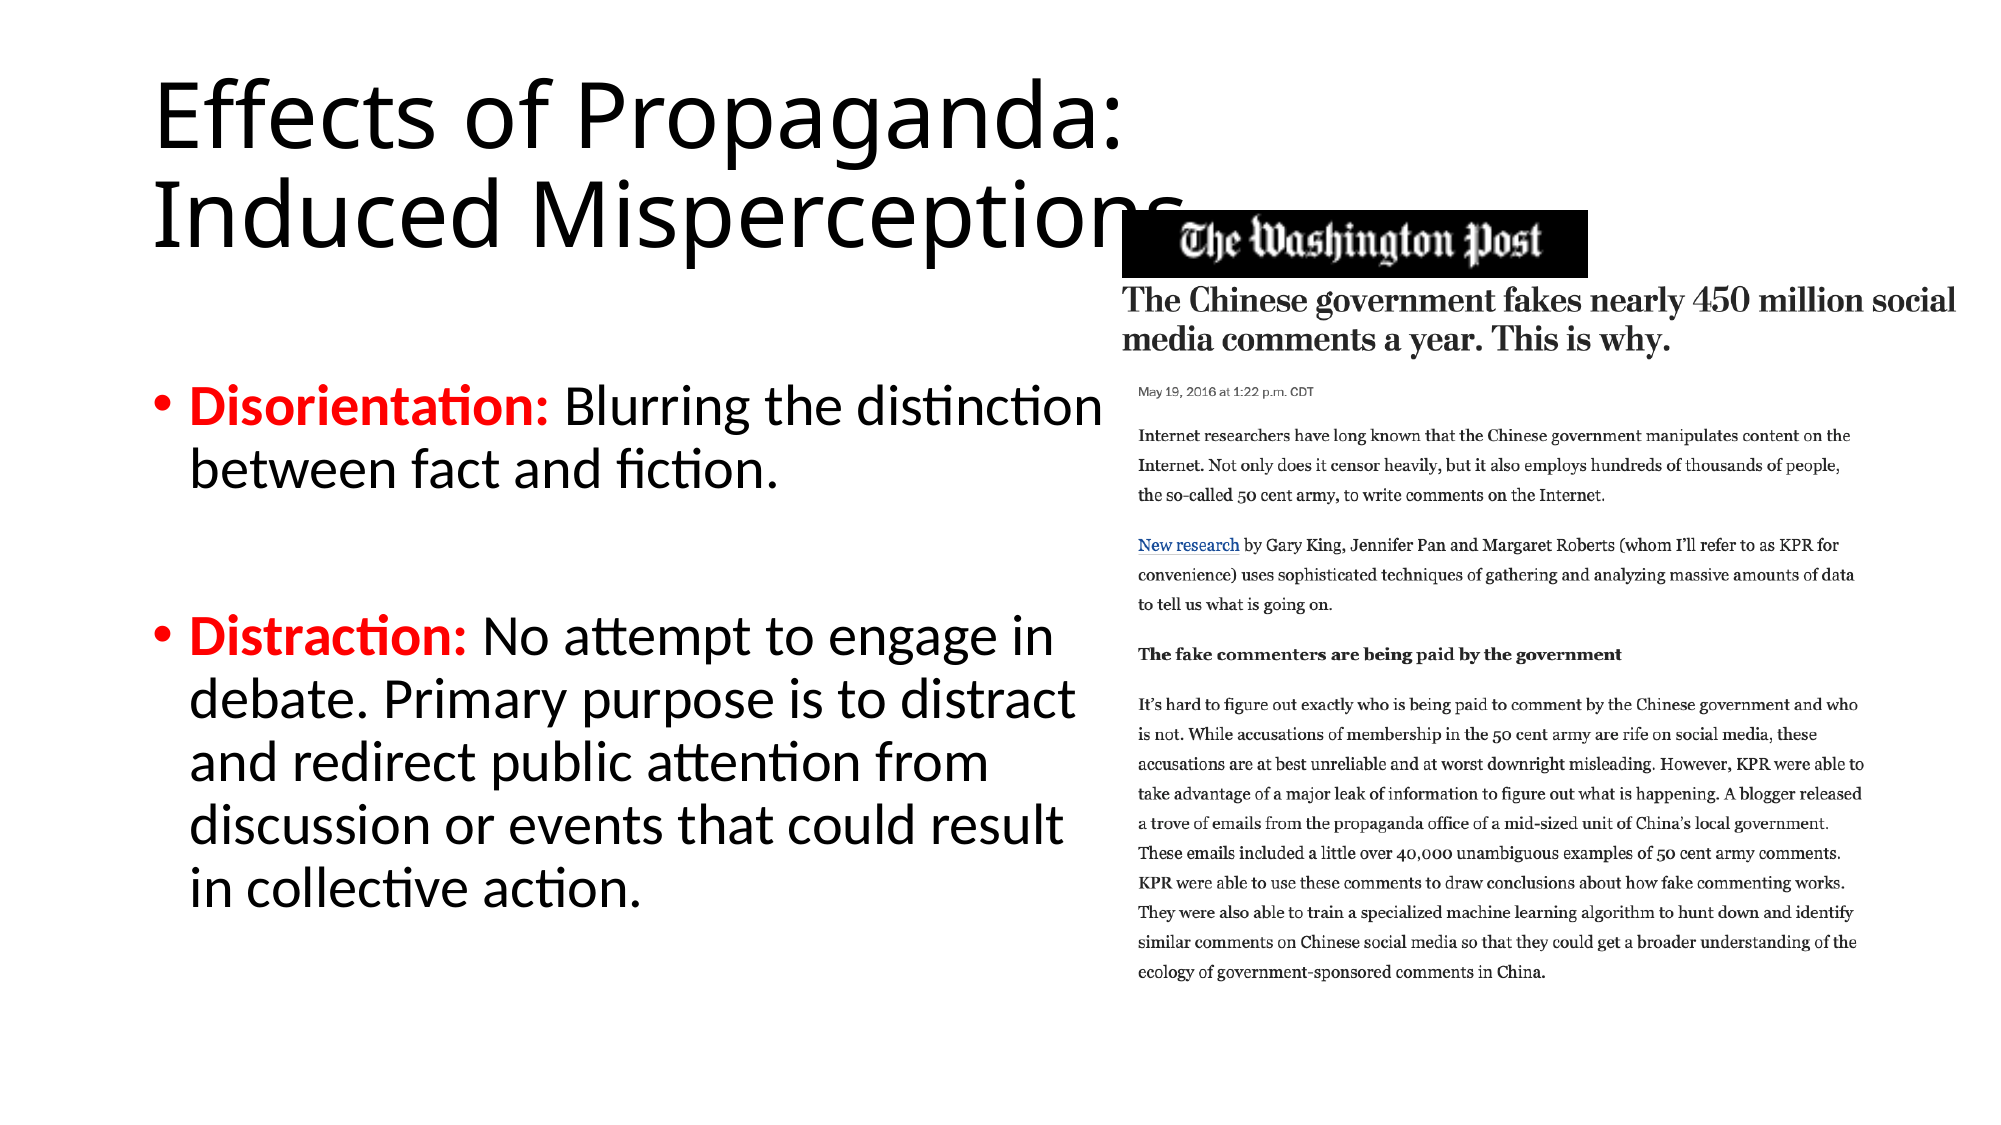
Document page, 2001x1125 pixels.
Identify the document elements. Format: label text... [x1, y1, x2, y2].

title Effects of Propaganda: Induced Misperceptions [137, 59, 1863, 278]
list Disorientation: Blurring the distinction between fact and fiction. Distraction: No attempt to engage in debate. Primary purpose is to distract and redirect public attention from discussion or events that could result in collective action. [137, 367, 1123, 1014]
picture [1122, 210, 1976, 368]
picture [1122, 379, 1889, 1001]
